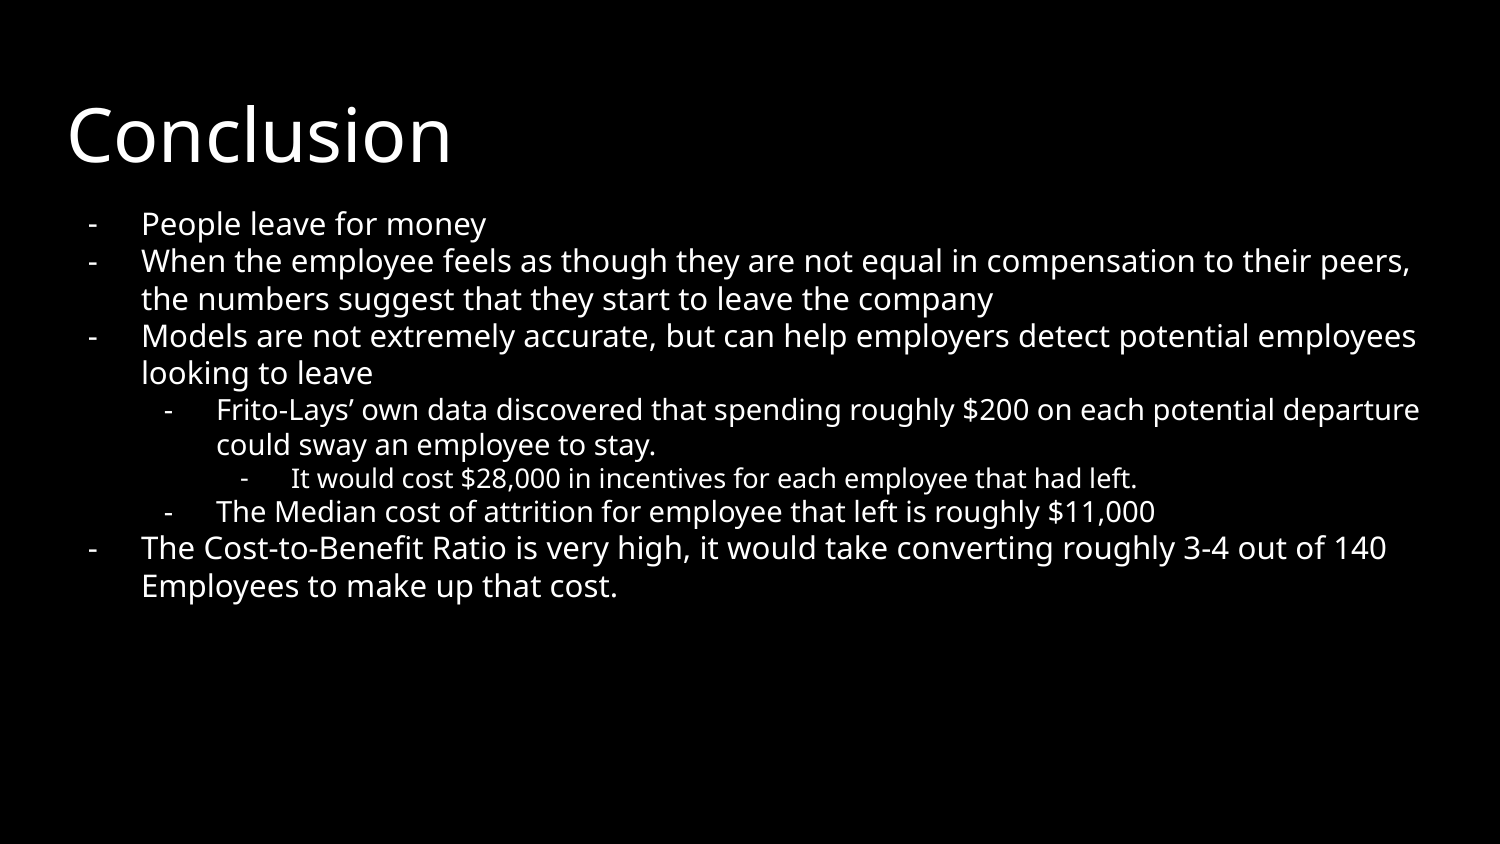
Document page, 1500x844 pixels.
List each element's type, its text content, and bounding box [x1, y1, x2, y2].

title Conclusion [51, 72, 1449, 167]
list People leave for money When the employee feels as though they are not equal in compensation to their peers, the numbers suggest that they start to leave the company Models are not extremely accurate, but can help employers detect potential employees looking to leave Frito-Lays’ own data discovered that spending roughly $200 on each potential departure could sway an employee to stay. It would cost $28,000 in incentives for each employee that had left. The Median cost of attrition for employee that left is roughly $11,000 The Cost-to-Benefit Ratio is very high, it would take converting roughly 3-4 out of 140 Employees to make up that cost. [51, 189, 1449, 750]
